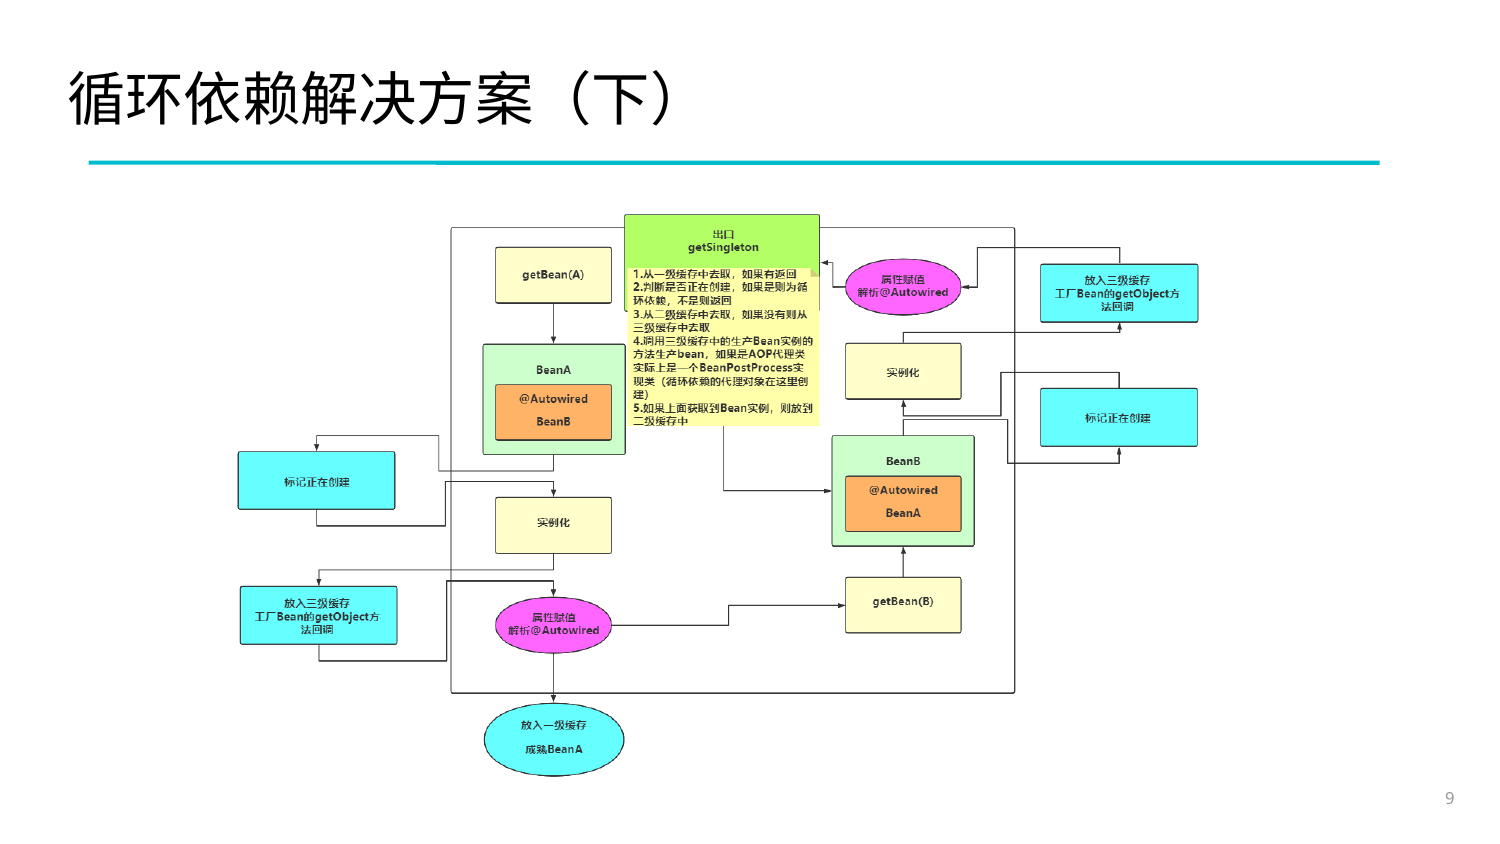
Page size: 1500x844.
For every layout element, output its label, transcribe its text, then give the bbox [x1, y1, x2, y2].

title 循环依赖解决方案（下） [67, 62, 1380, 138]
slide_number 9 [1379, 773, 1470, 805]
picture [214, 202, 1233, 785]
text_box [88, 162, 1380, 204]
